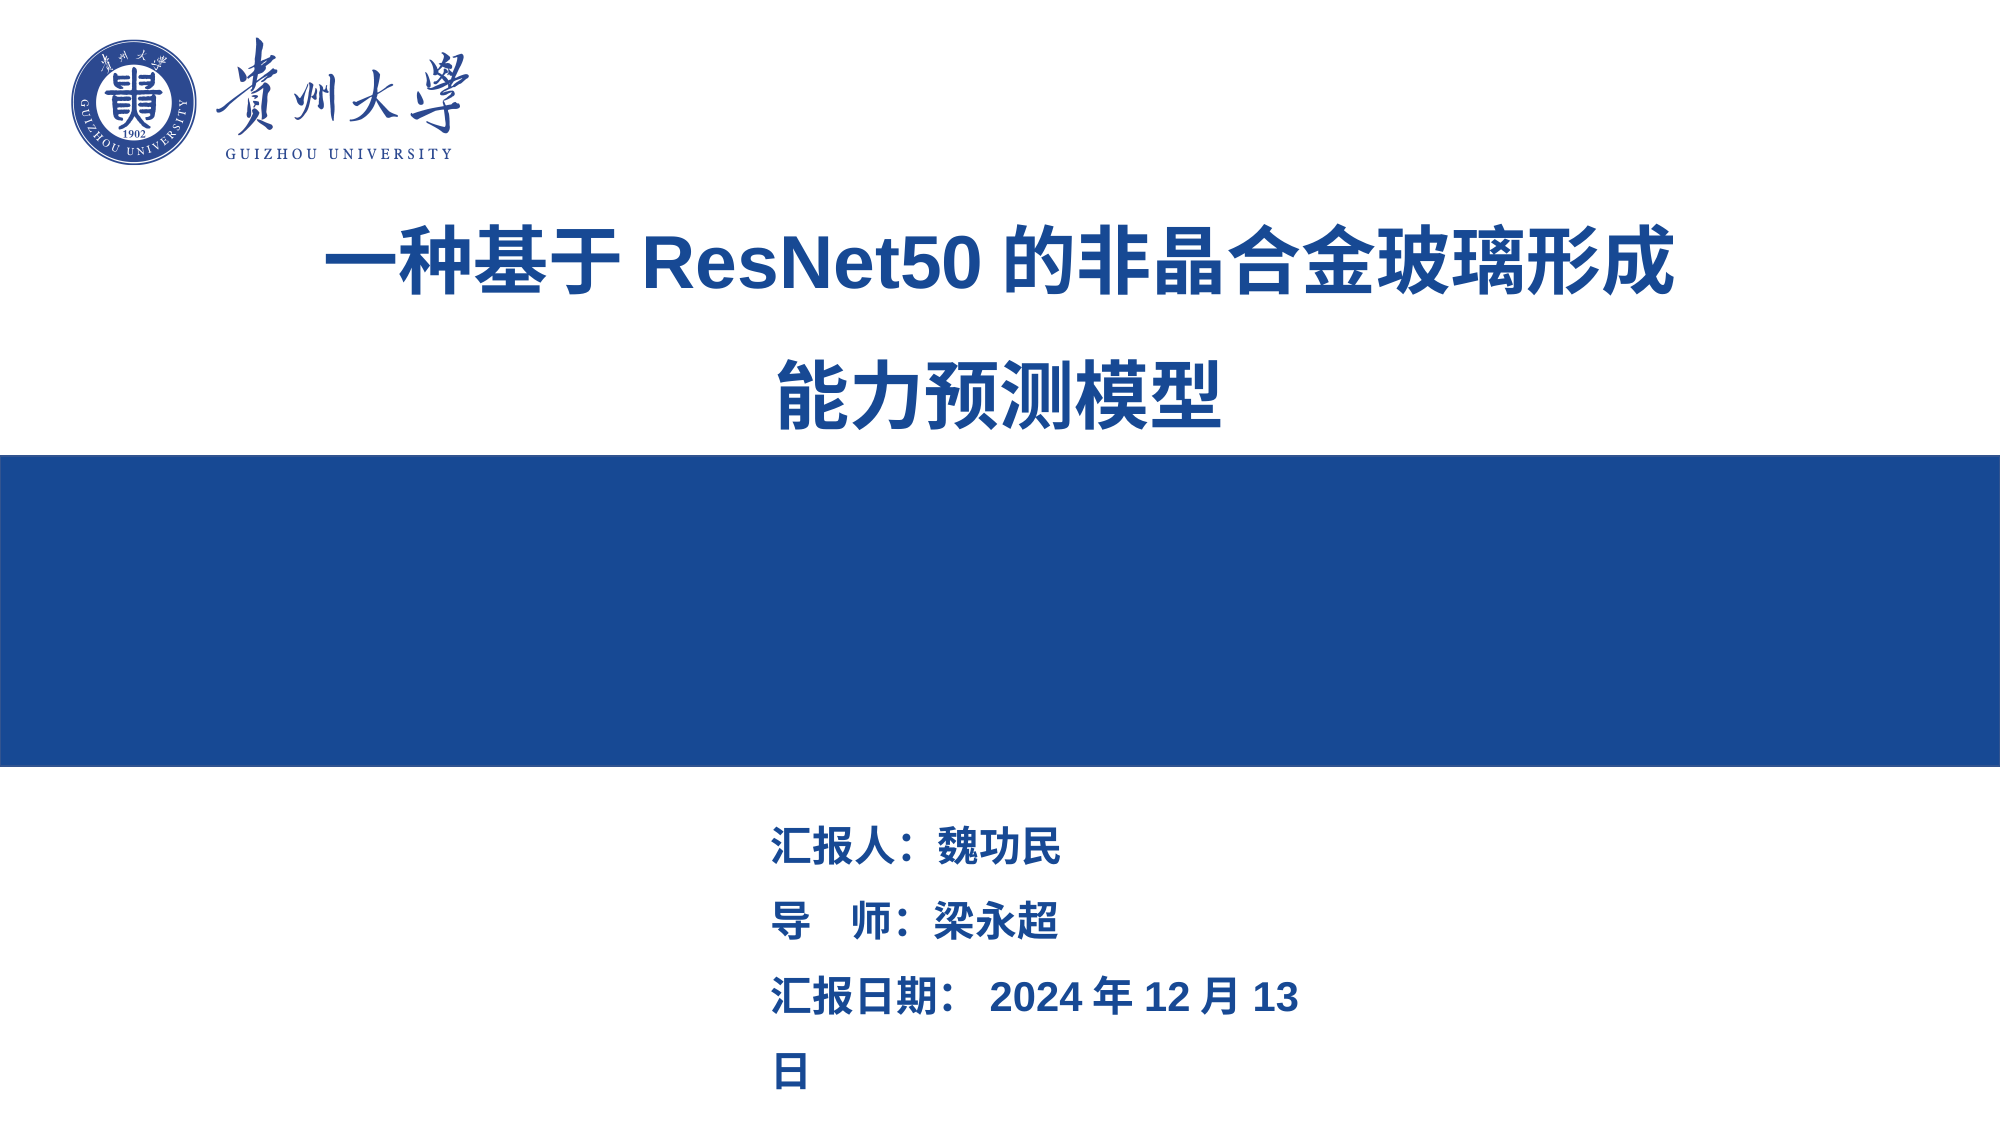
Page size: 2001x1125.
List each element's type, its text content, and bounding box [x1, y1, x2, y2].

text_box 汇报人：魏功民 导 师：梁永超 汇报日期：2024年12月13日 [756, 787, 1334, 1103]
picture [54, 23, 480, 201]
text_box 一种基于ResNet50的非晶合金玻璃形成能力预测模型 [272, 160, 1728, 446]
text_box [0, 455, 2000, 767]
